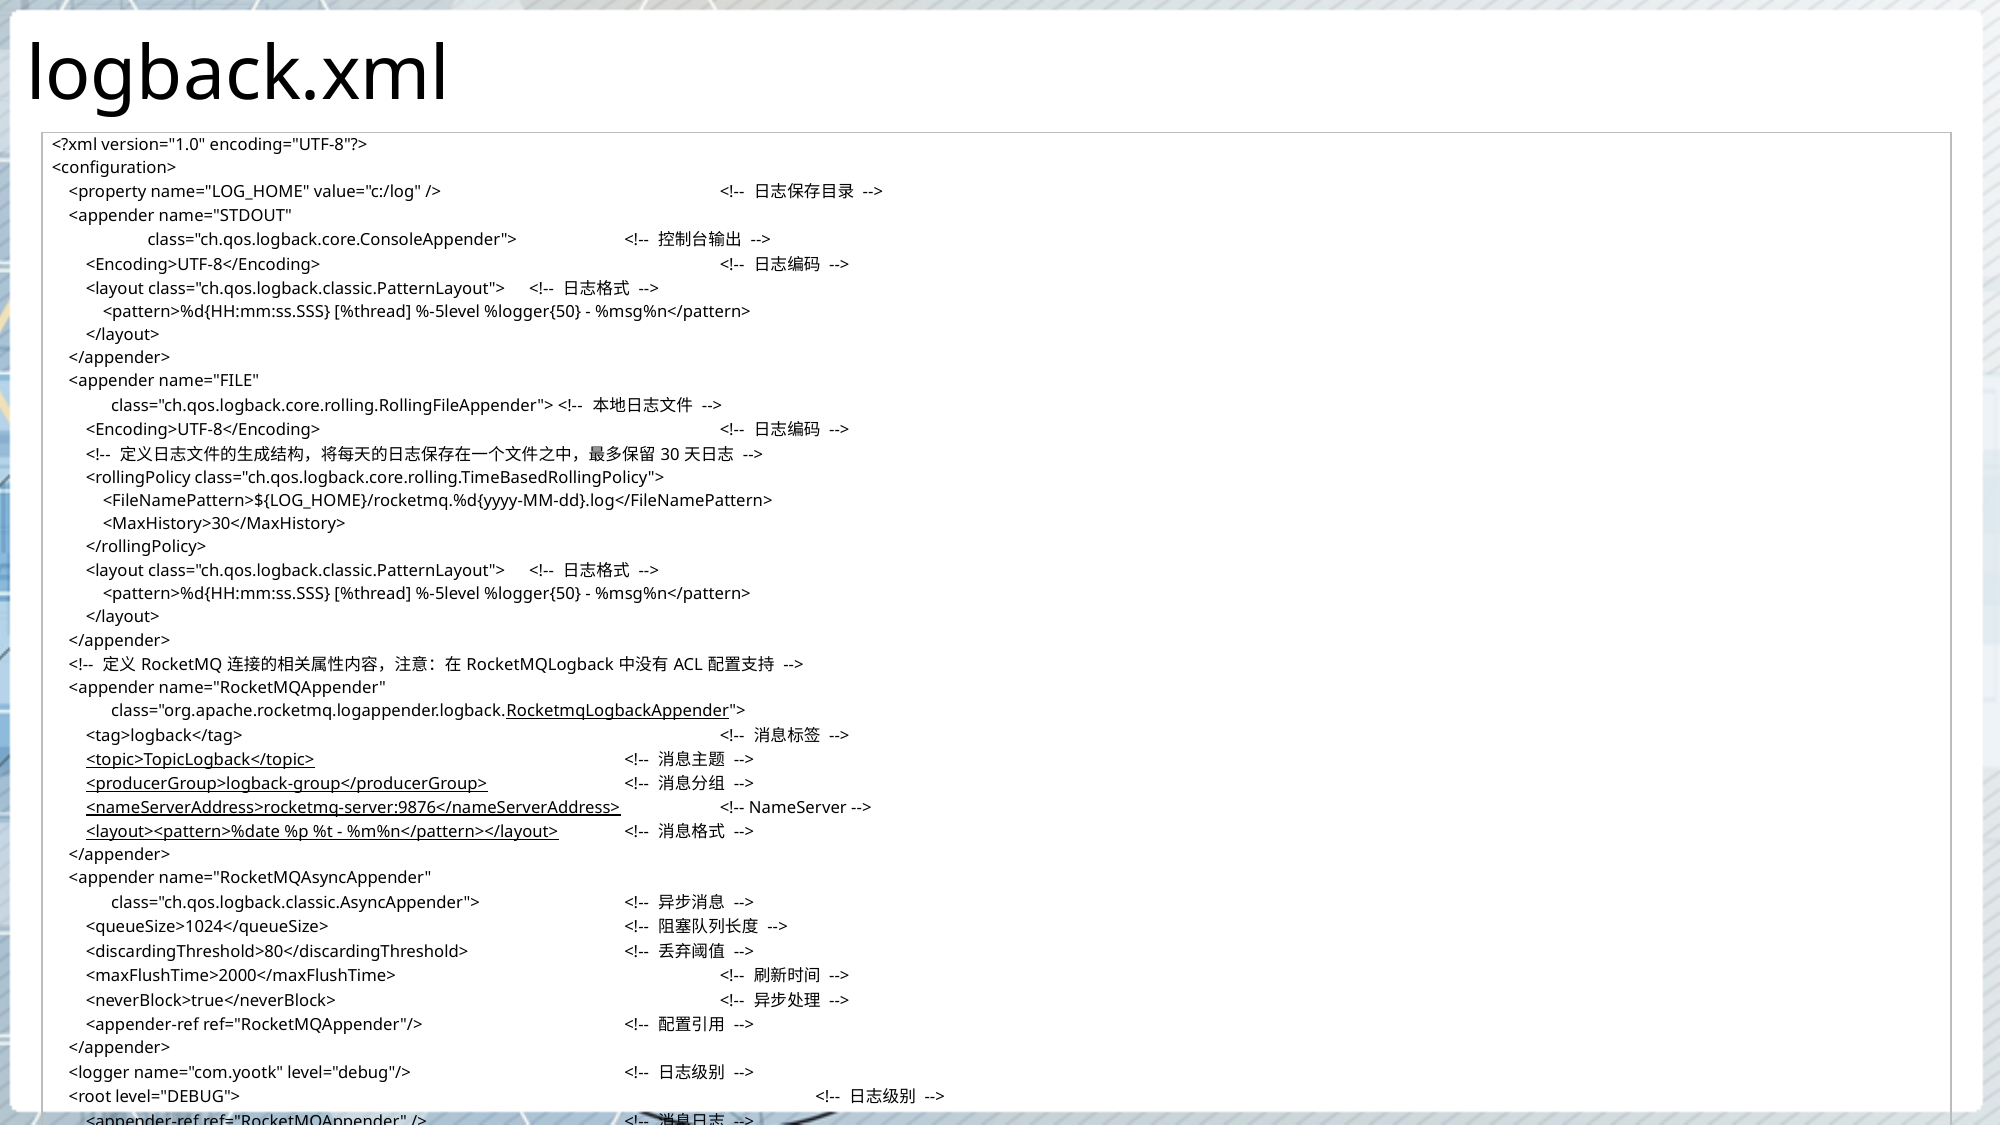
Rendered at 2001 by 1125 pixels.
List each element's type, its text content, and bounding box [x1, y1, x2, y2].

picture [0, 0, 2000, 1125]
title logback.xml [11, 11, 1983, 140]
table_header <?xml version="1.0" encoding="UTF-8"?> <configuration> <property name="LOG_HOME" value="c:/log" /> <!-- 日志保存目录 --> <appender name="STDOUT" class="ch.qos.logback.core.ConsoleAppender"> <!-- 控制台输出 --> <Encoding>UTF-8</Encoding> <!-- 日志编码 --> <layout class="ch.qos.logback.classic.PatternLayout"> <!-- 日志格式 --> <pattern>%d{HH:mm:ss.SSS} [%thread] %-5level %logger{50} - %msg%n</pattern> </layout> </appender> <appender name="FILE" class="ch.qos.logback.core.rolling.RollingFileAppender"> <!-- 本地日志文件 --> <Encoding>UTF-8</Encoding> <!-- 日志编码 --> <!-- 定义日志文件的生成结构，将每天的日志保存在一个文件之中，最多保留30天日志 --> <rollingPolicy class="ch.qos.logback.core.rolling.TimeBasedRollingPolicy"> <FileNamePattern>${LOG_HOME}/rocketmq.%d{yyyy-MM-dd}.log</FileNamePattern> <MaxHistory>30</MaxHistory> </rollingPolicy> <layout class="ch.qos.logback.classic.PatternLayout"> <!-- 日志格式 --> <pattern>%d{HH:mm:ss.SSS} [%thread] %-5level %logger{50} - %msg%n</pattern> </layout> </appender> <!-- 定义RocketMQ连接的相关属性内容，注意：在RocketMQLogback中没有ACL配置支持 --> <appender name="RocketMQAppender" class="org.apache.rocketmq.logappender.logback.RocketmqLogbackAppender"> <tag>logback</tag> <!-- 消息标签 --> <topic>TopicLogback</topic> <!-- 消息主题 --> <producerGroup>logback-group</producerGroup> <!-- 消息分组 --> <nameServerAddress>rocketmq-server:9876</nameServerAddress> <!-- NameServer --> <layout><pattern>%date %p %t - %m%n</pattern></layout> <!-- 消息格式 --> </appender> <appender name="RocketMQAsyncAppender" class="ch.qos.logback.classic.AsyncAppender"> <!-- 异步消息 --> <queueSize>1024</queueSize> <!-- 阻塞队列长度 --> <discardingThreshold>80</discardingThreshold> <!-- 丢弃阈值 --> <maxFlushTime>2000</maxFlushTime> <!-- 刷新时间 --> <neverBlock>true</neverBlock> <!-- 异步处理 --> <appender-ref ref="RocketMQAppender"/> <!-- 配置引用 --> </appender> <logger name="com.yootk" level="debug"/> <!-- 日志级别 --> <root level="DEBUG"> <!-- 日志级别 --> <appender-ref ref="RocketMQAppender" /> <!-- 消息日志 --> <appender-ref ref="STDOUT" /> <!-- 控制台日志 --> <appender-ref ref="FILE" /> <!-- 文件日志 --> </root> </configuration> [43, 133, 1950, 1125]
